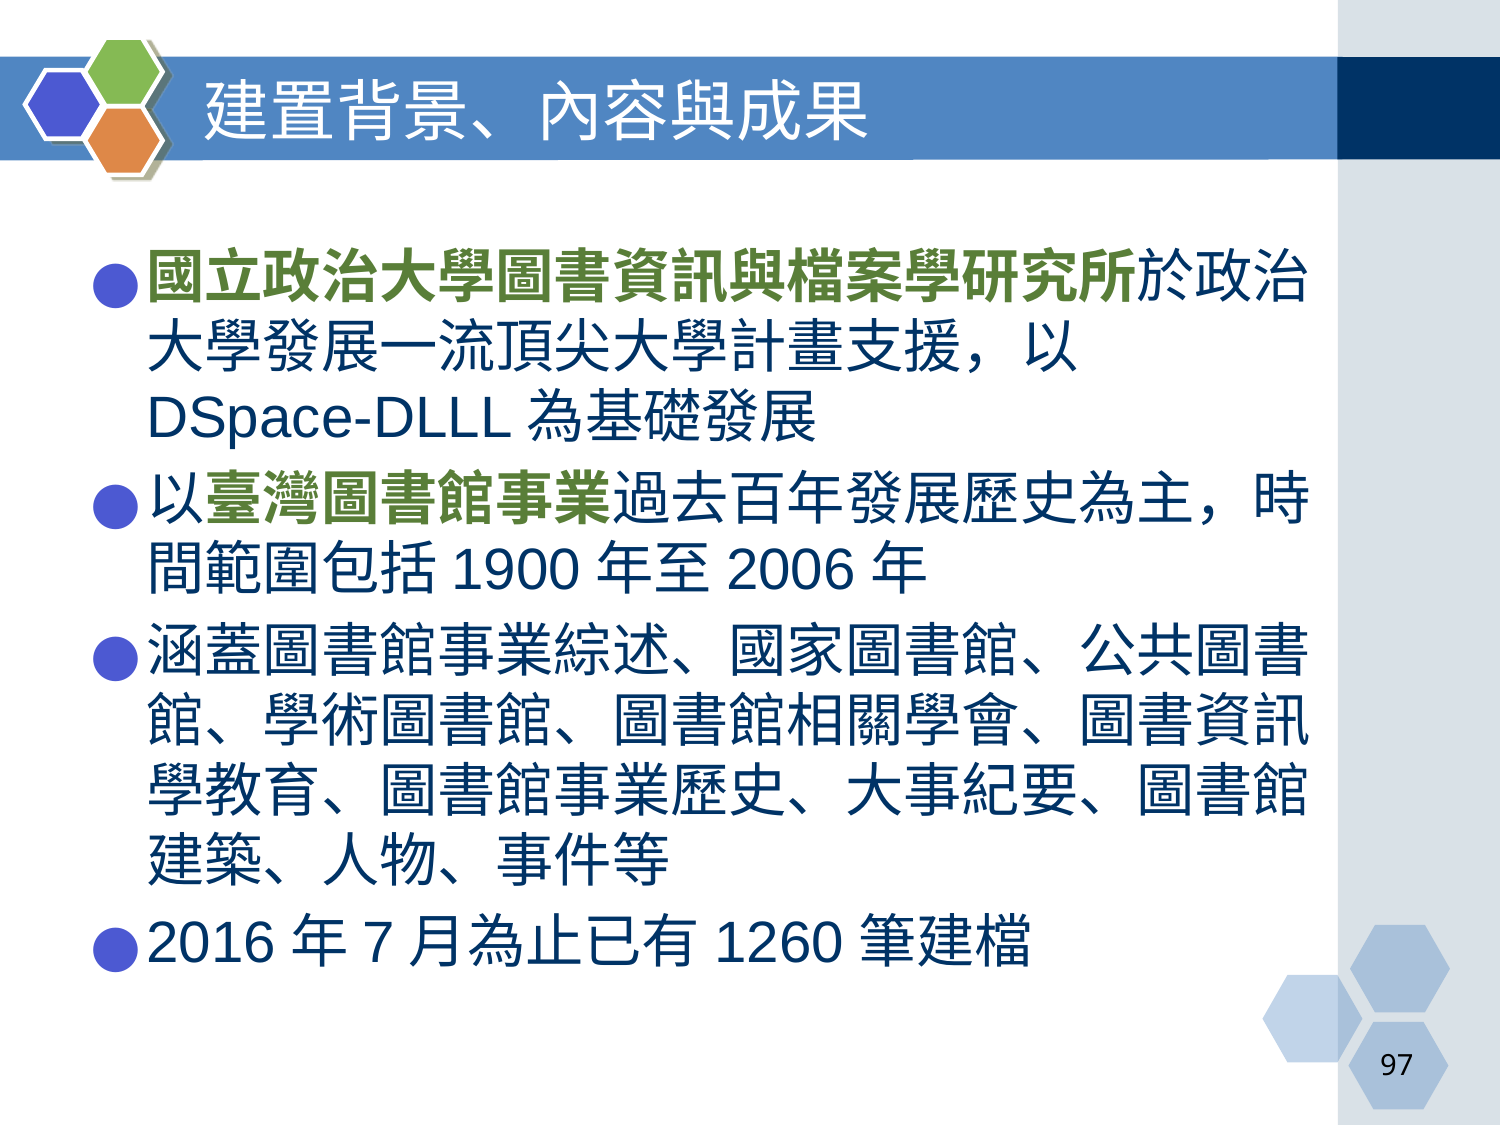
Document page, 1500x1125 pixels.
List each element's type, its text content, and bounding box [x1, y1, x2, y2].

title 建置背景、內容與成果 [187, 62, 1288, 155]
list 國立政治大學圖書資訊與檔案學研究所於政治大學發展一流頂尖大學計畫支援，以DSpace-DLLL為基礎發展 以臺灣圖書館事業過去百年發展歷史為主，時間範圍包括1900年至2006年 涵蓋圖書館事業綜述、國家圖書館、公共圖書館、學術圖書館、圖書館相關學會、圖書資訊學教育、圖書館事業歷史、大事紀要、圖書館建築、人物、事件等 2016年7月為止已有1260筆建檔 [75, 176, 1329, 1038]
slide_number ‹#› [1335, 1047, 1459, 1086]
